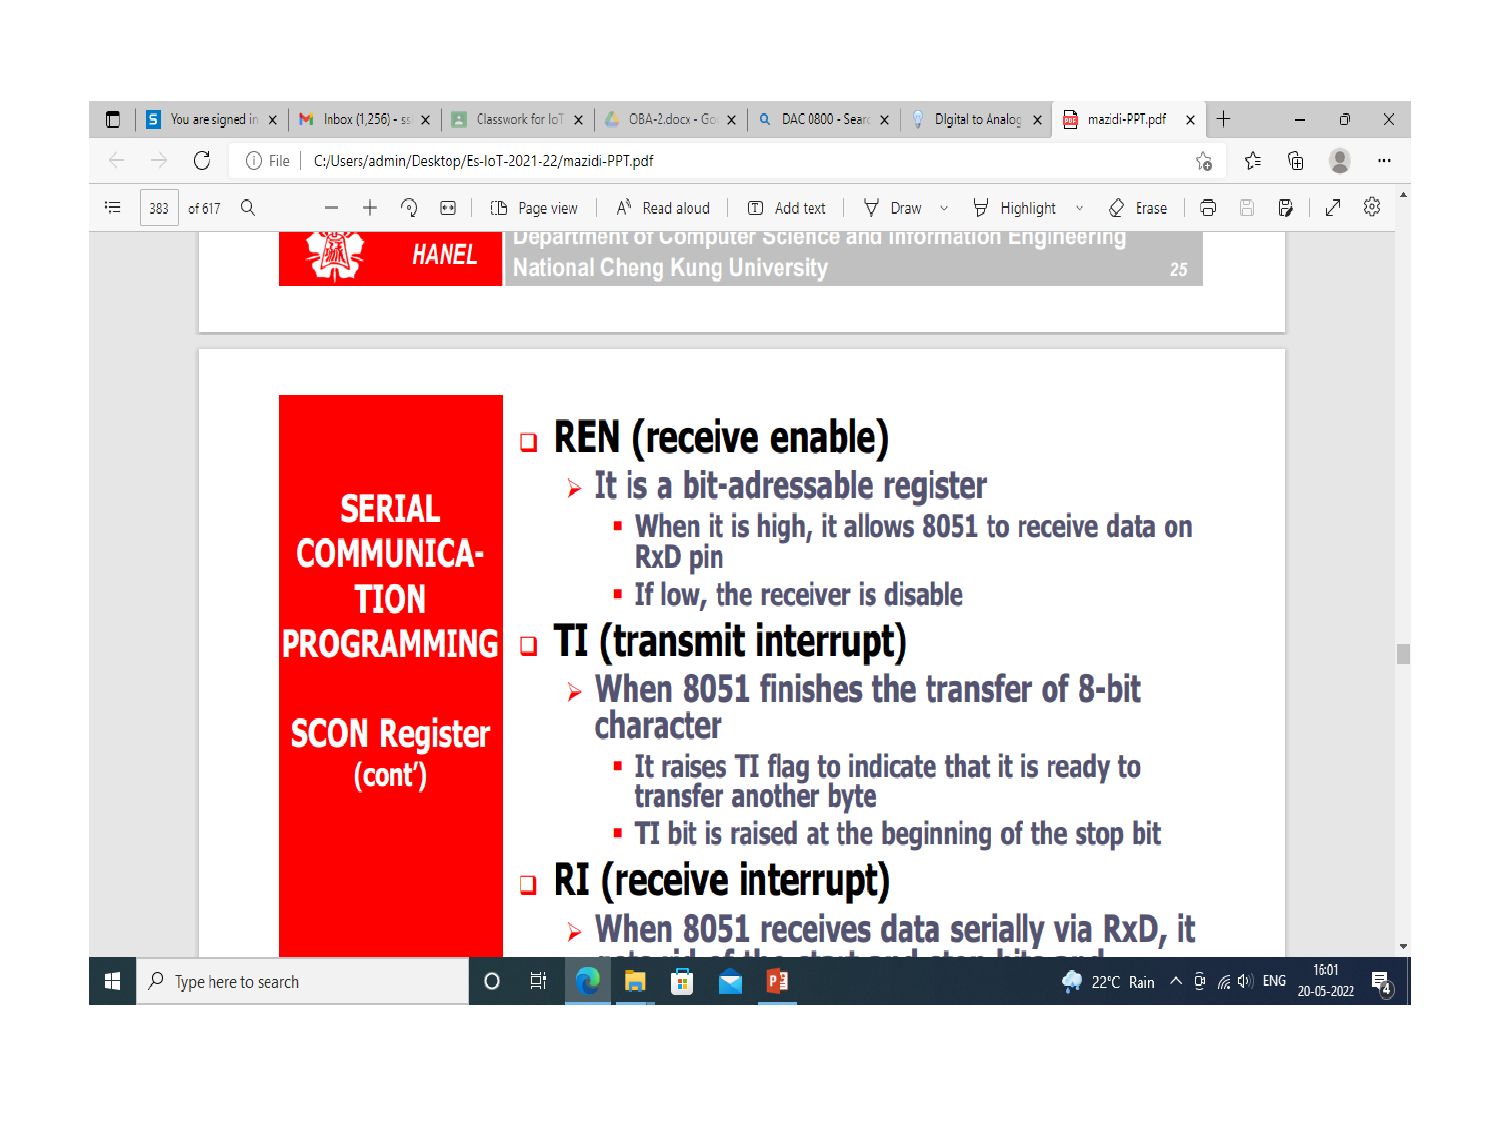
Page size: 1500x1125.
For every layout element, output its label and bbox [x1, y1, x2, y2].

list [89, 101, 1411, 1006]
